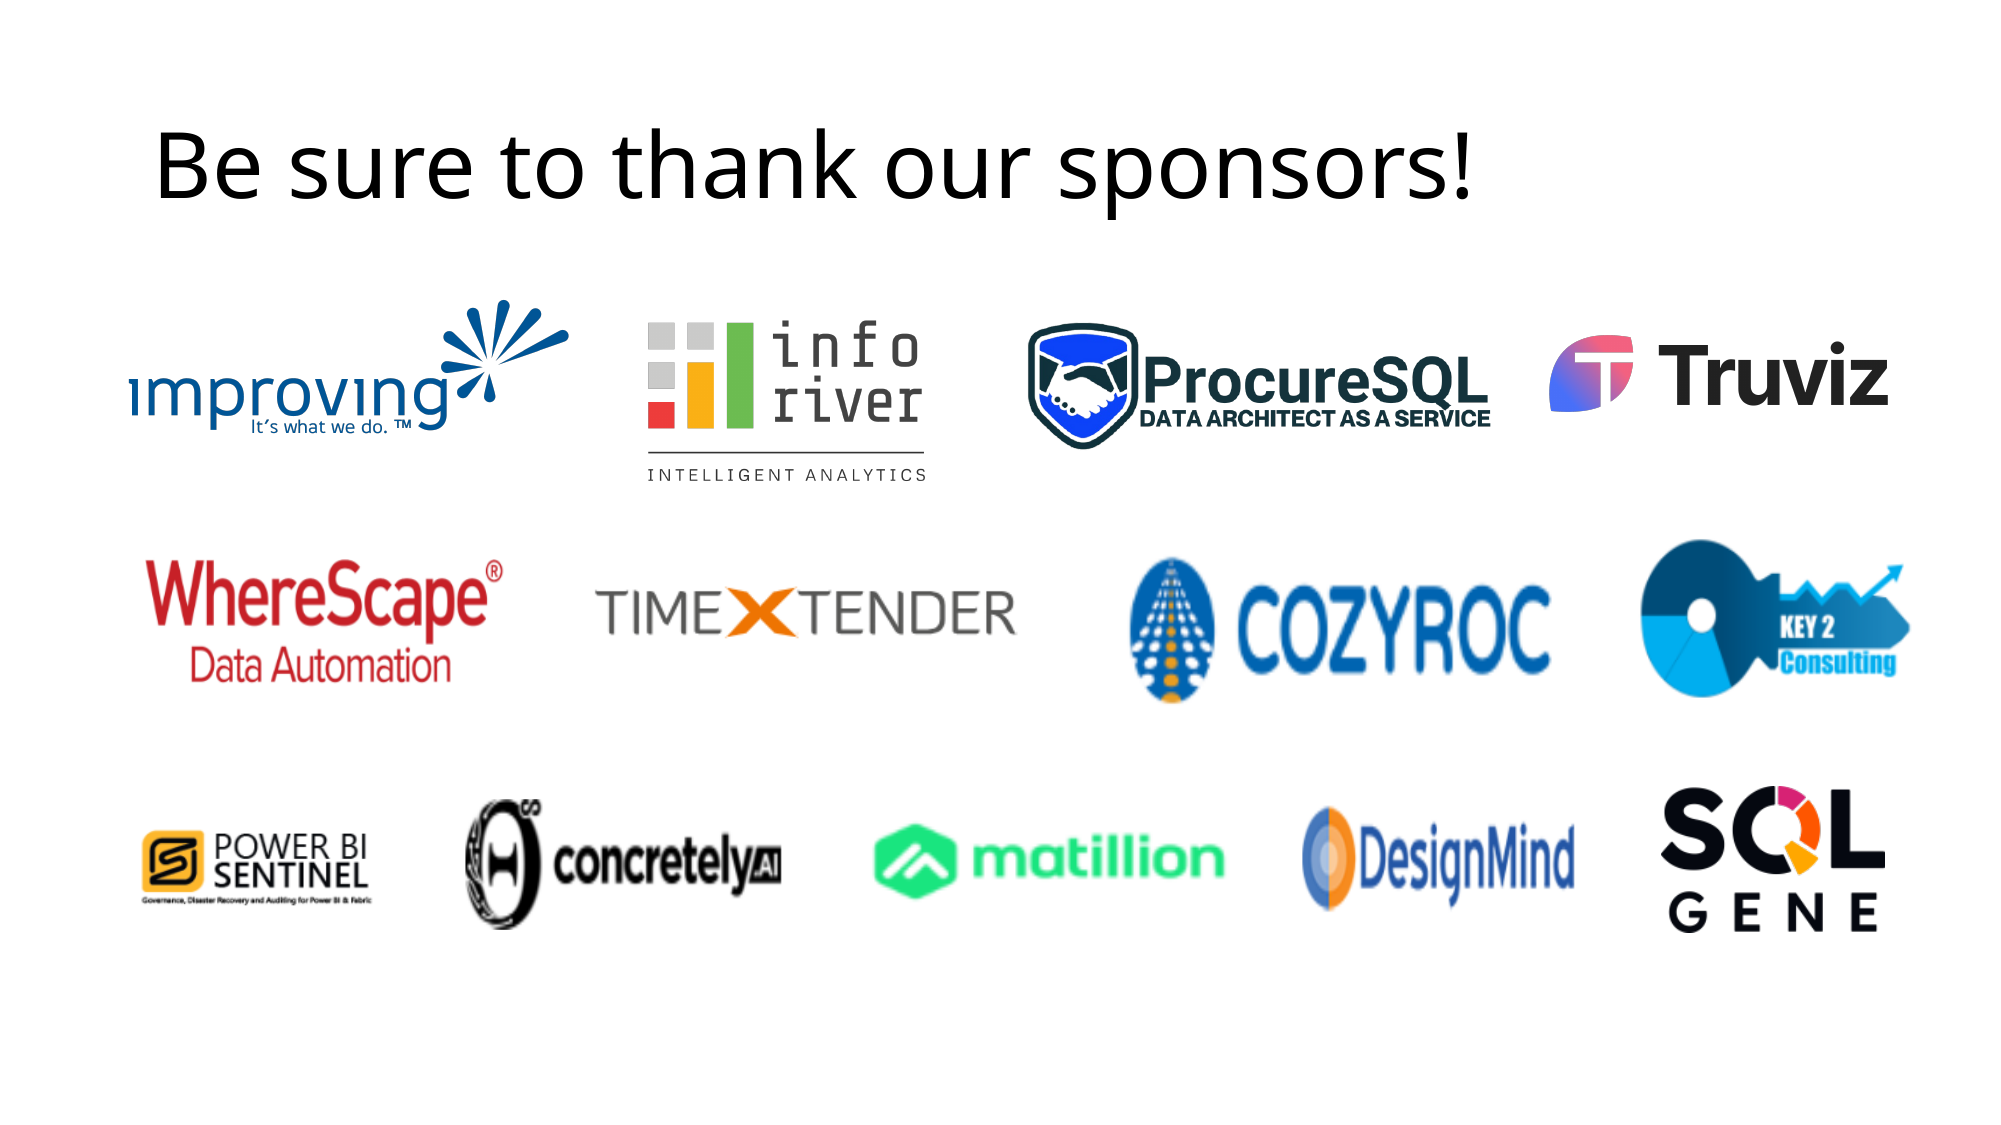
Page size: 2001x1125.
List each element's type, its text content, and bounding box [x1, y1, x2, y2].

picture [115, 806, 402, 928]
picture [137, 544, 528, 701]
picture [561, 128, 1932, 715]
picture [637, 312, 935, 498]
title Be sure to thank our sponsors! [137, 59, 1863, 278]
picture [848, 788, 1237, 928]
picture [1661, 786, 1885, 933]
picture [429, 786, 820, 936]
picture [98, 257, 599, 476]
picture [1289, 802, 1588, 923]
